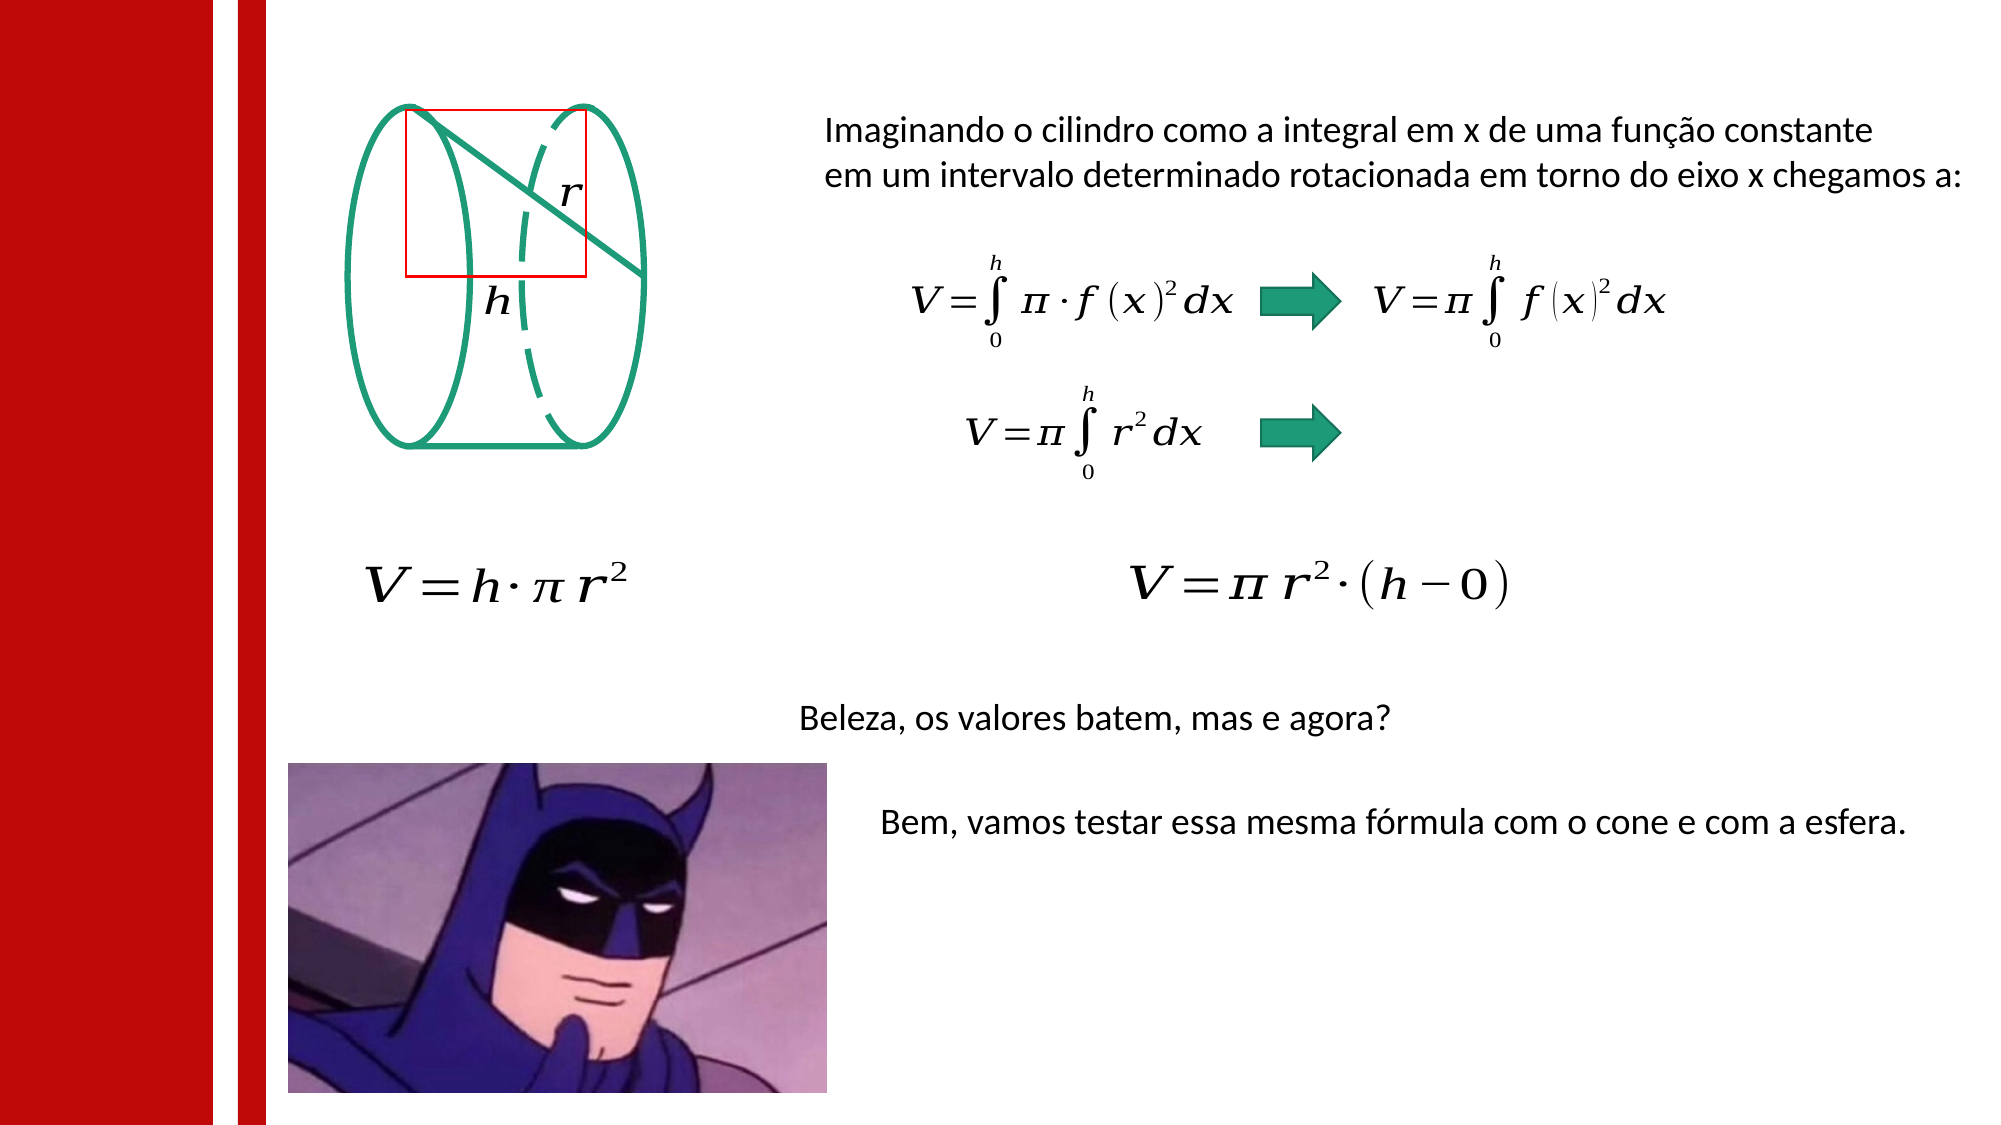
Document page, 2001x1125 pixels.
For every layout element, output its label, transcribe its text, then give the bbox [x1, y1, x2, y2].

text_box Bem, vamos testar essa mesma fórmula com o cone e com a esfera. [865, 789, 1924, 850]
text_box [325, 126, 666, 427]
text_box [1260, 271, 1342, 331]
text_box [1260, 403, 1342, 463]
picture [288, 763, 827, 1093]
text_box [0, 0, 214, 1125]
text_box [405, 109, 587, 126]
text_box Beleza, os valores batem, mas e agora? [784, 685, 1408, 746]
text_box [237, 0, 267, 1125]
